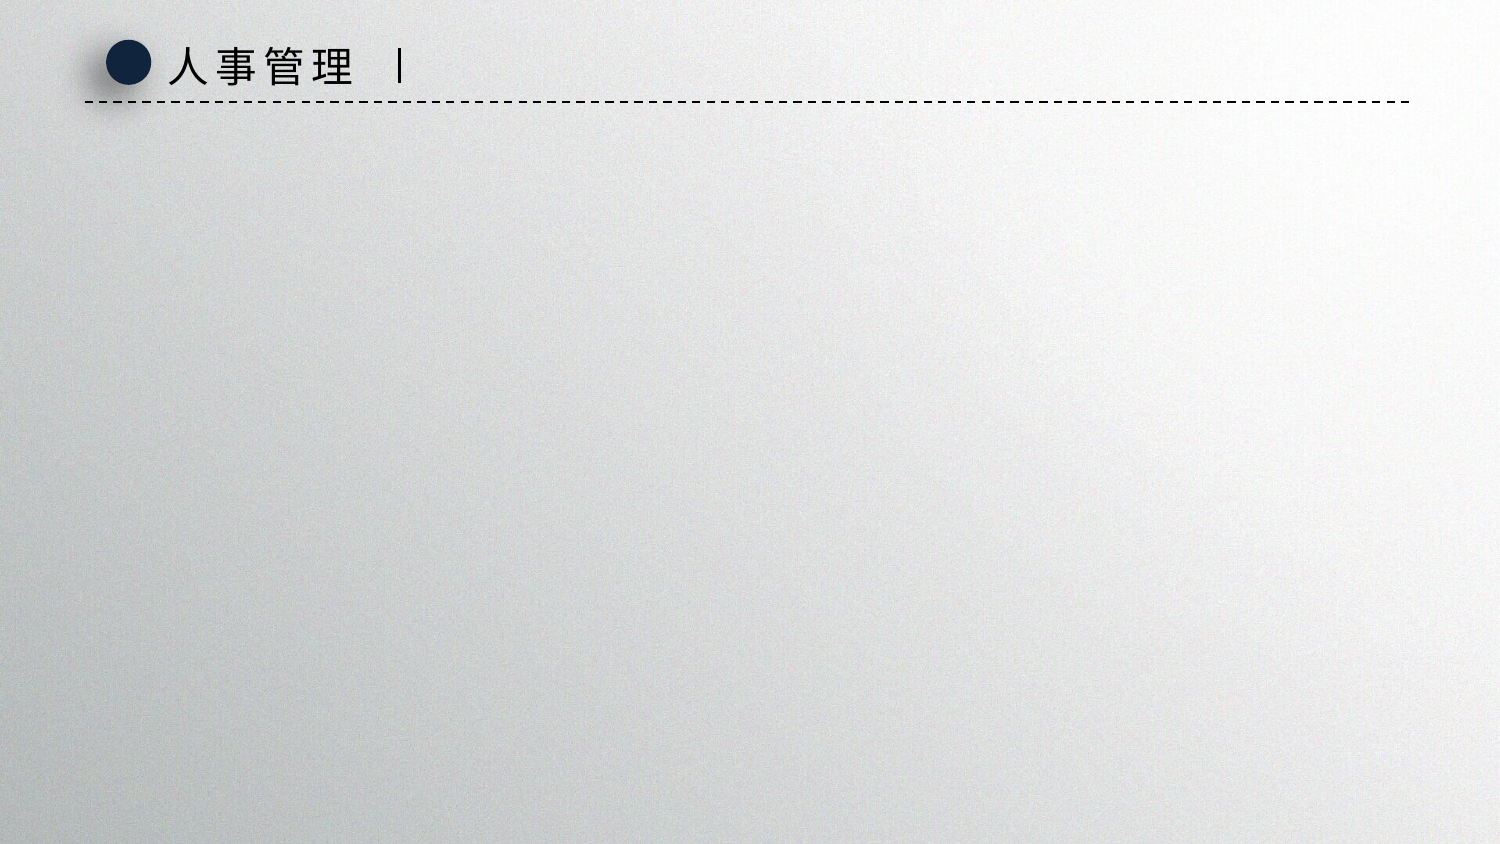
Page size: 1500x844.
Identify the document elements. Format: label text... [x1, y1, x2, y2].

picture [0, 0, 1500, 844]
text_box [104, 37, 153, 87]
text_box 人事管理 [153, 33, 369, 99]
